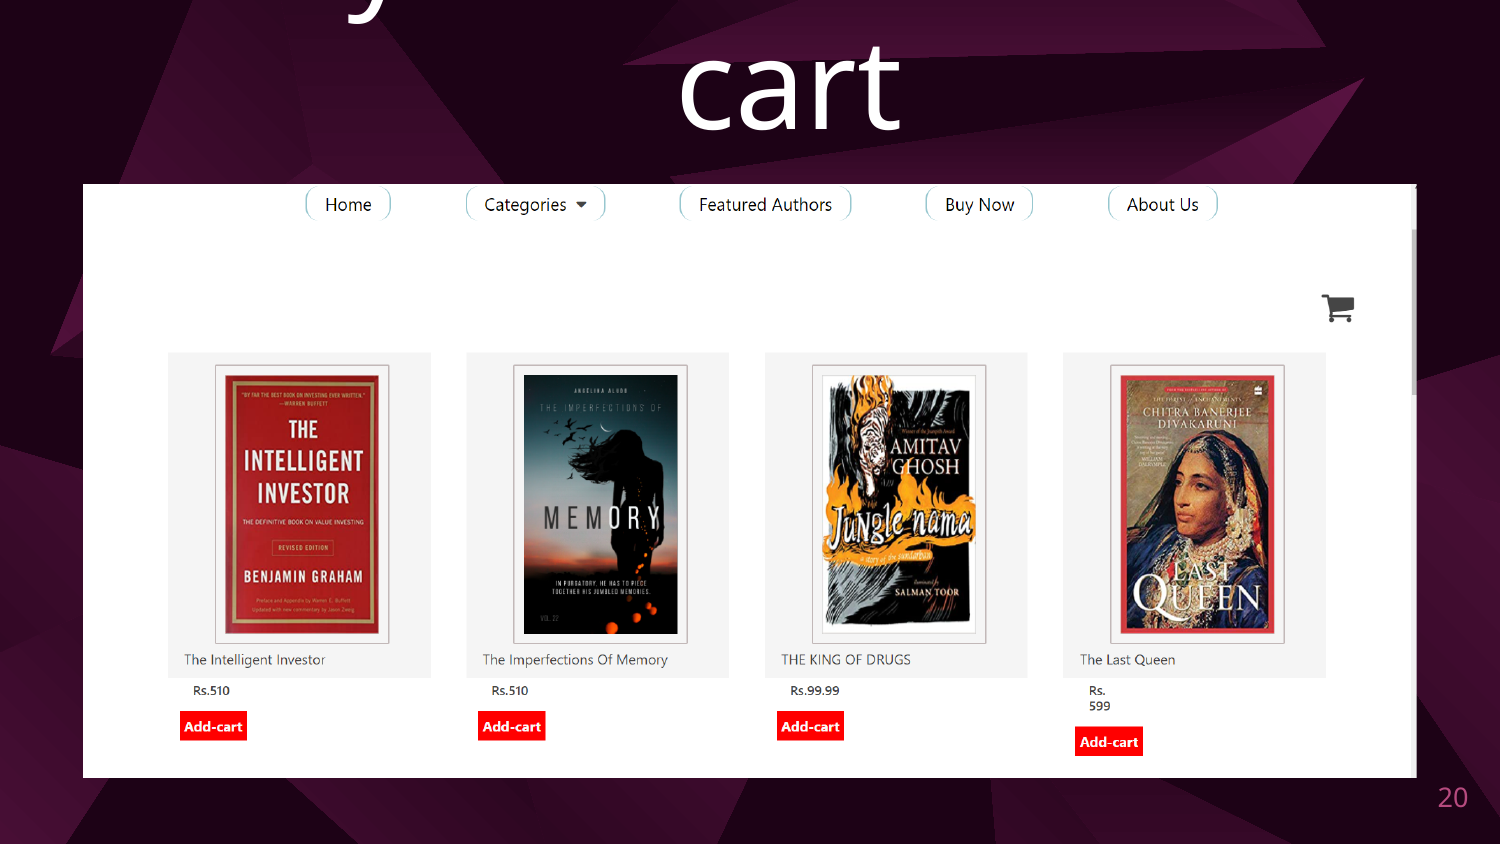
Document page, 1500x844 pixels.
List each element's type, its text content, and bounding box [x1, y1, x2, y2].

slide_number 20 [1402, 766, 1469, 832]
title Buy now with add to cart [141, 22, 1436, 157]
picture [82, 184, 1417, 778]
